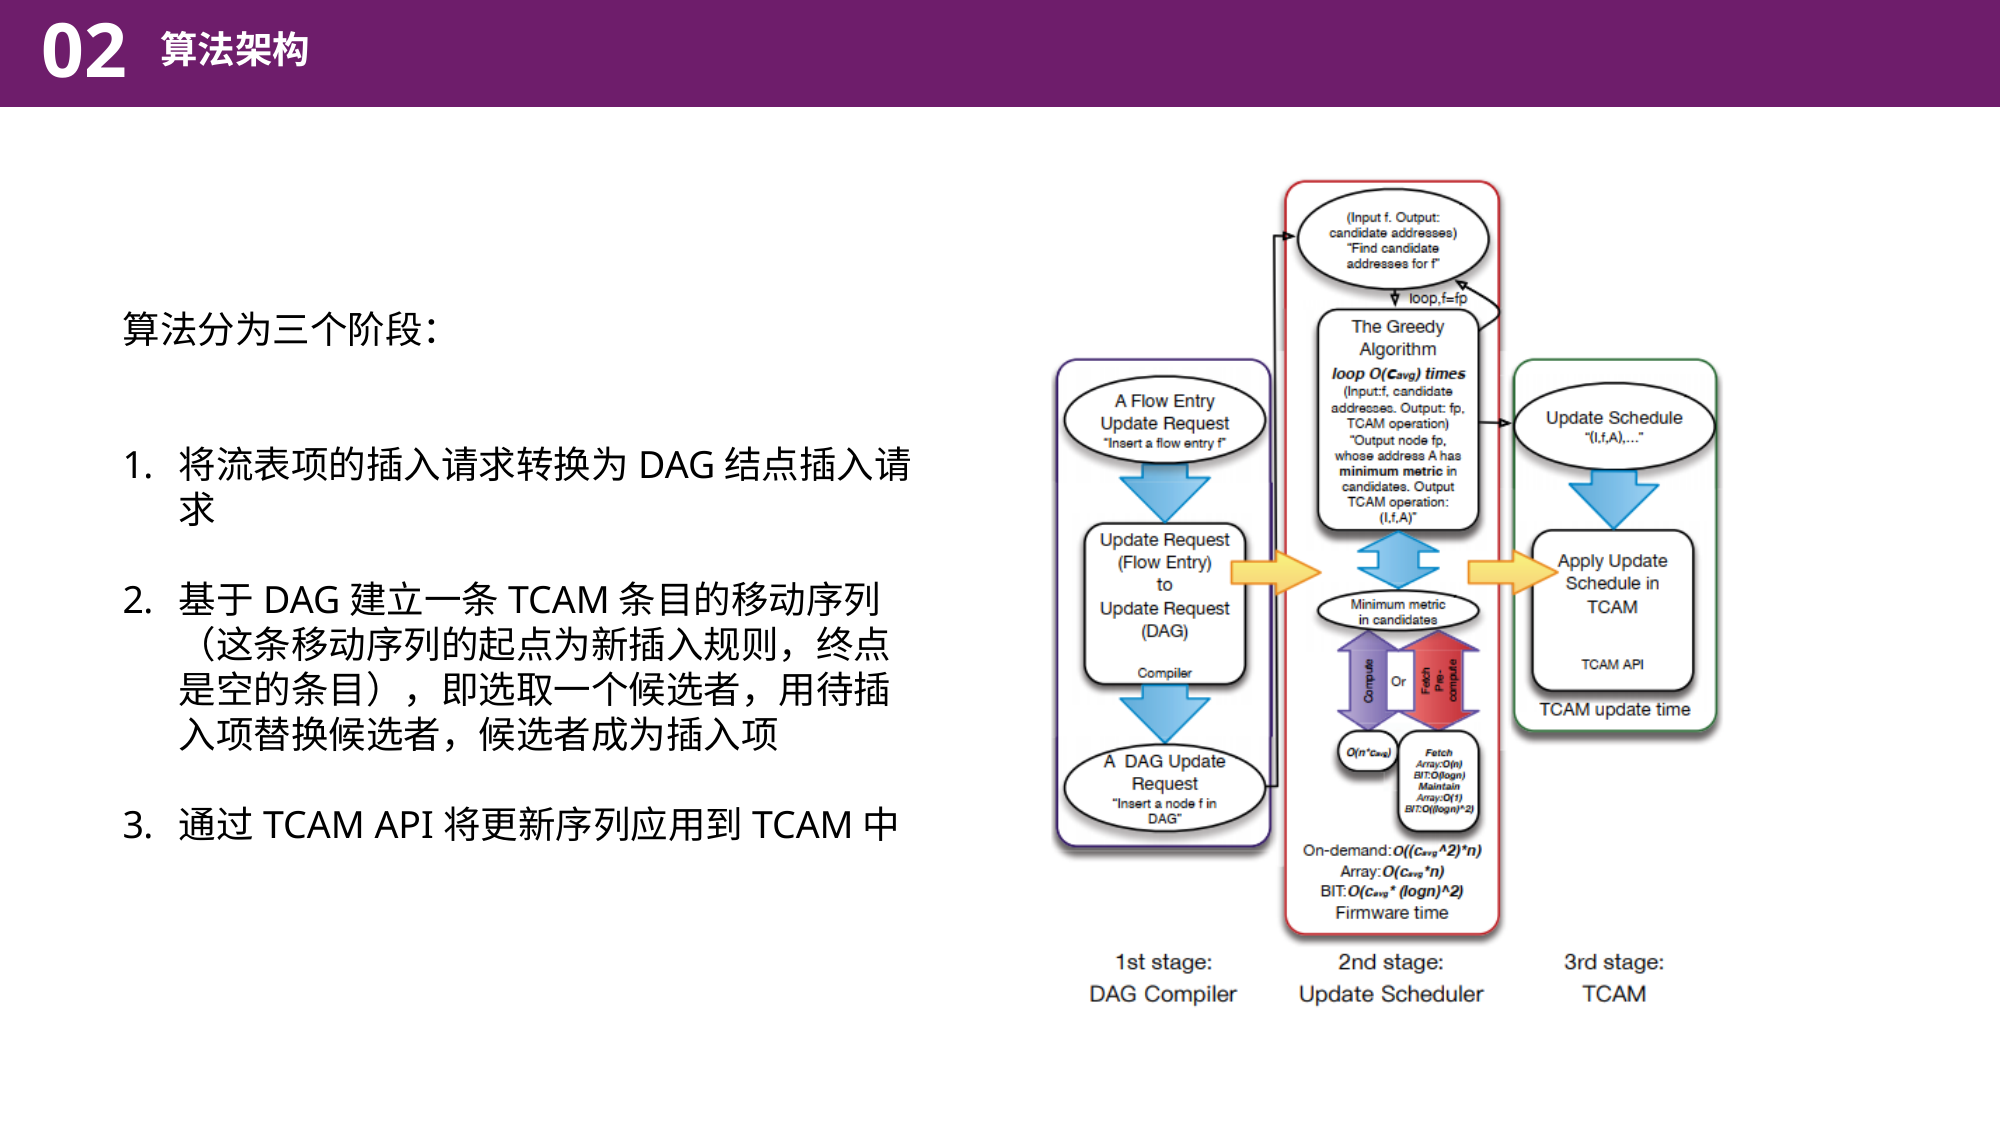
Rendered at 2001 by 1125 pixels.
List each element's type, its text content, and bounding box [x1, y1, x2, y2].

list 算法架构 [146, 23, 772, 84]
picture [1021, 138, 1747, 1020]
text_box 算法分为三个阶段： 将流表项的插入请求转换为DAG结点插入请求 基于DAG建立一条TCAM条目的移动序列（这条移动序列的起点为新插入规则，终点是空的条目），即选取一个候选者，用待插入项替换候选者，候选者成为插入项 通过TCAM API将更新序列应用到TCAM中 [108, 299, 935, 899]
list 02 [26, 13, 146, 93]
